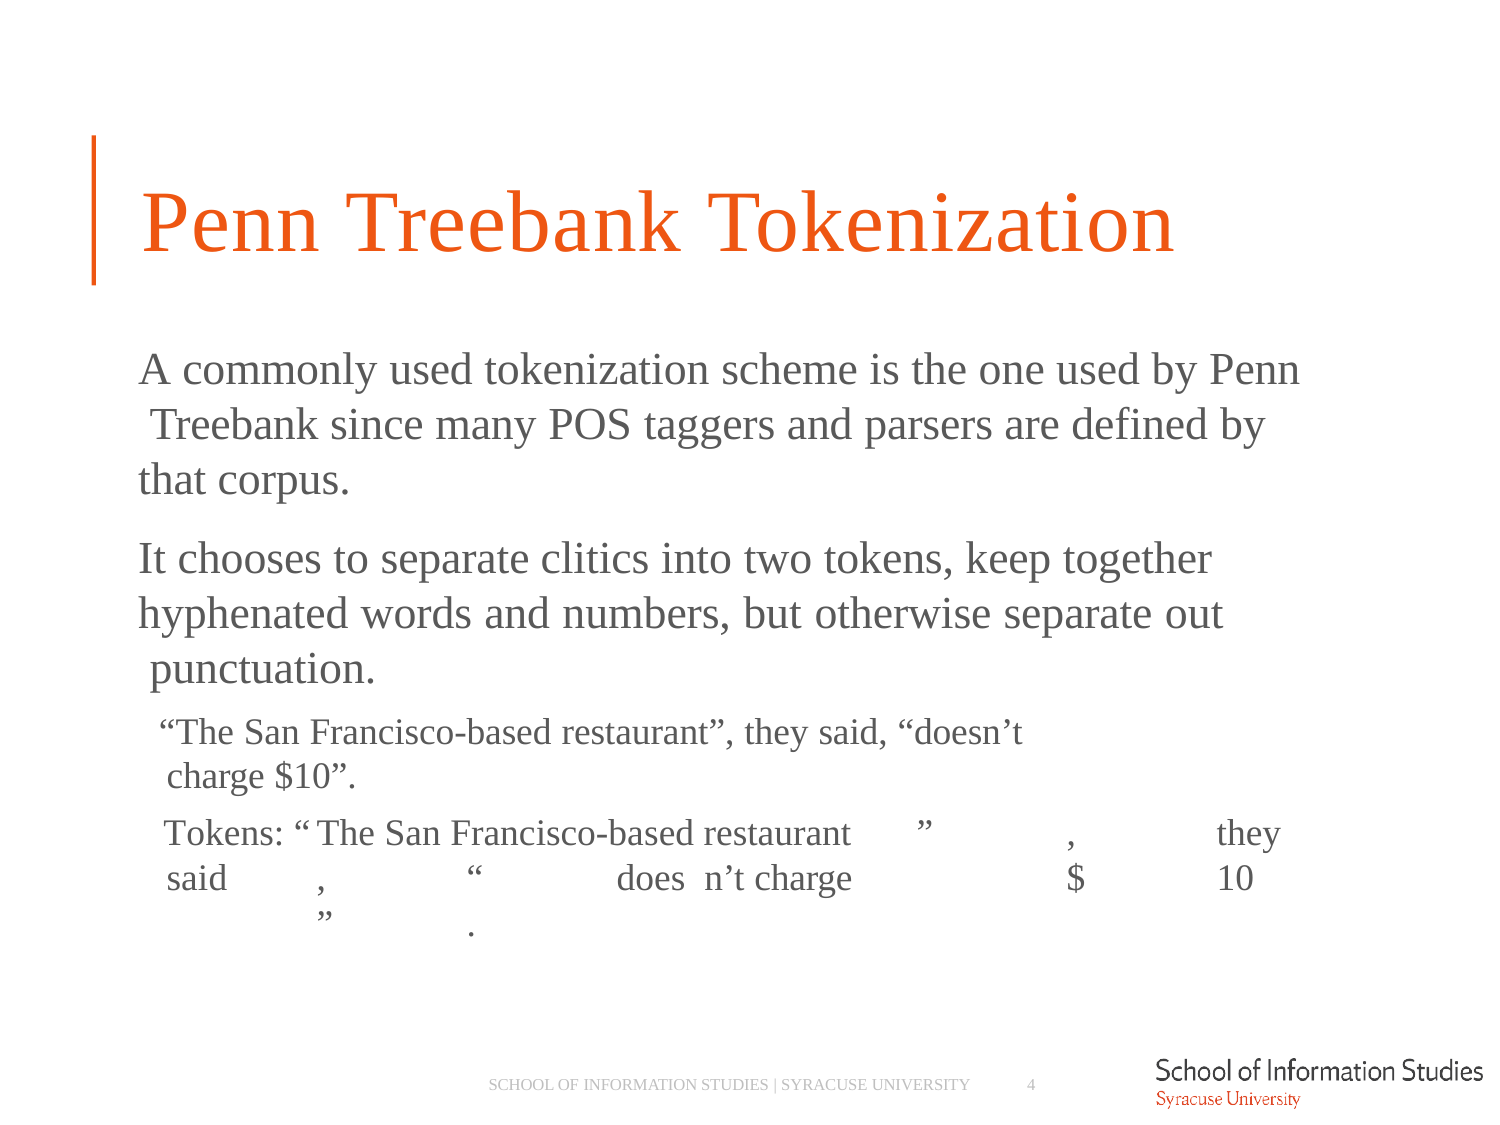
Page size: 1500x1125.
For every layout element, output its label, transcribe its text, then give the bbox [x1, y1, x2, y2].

slide_number 4 [1020, 1073, 1042, 1125]
picture [1156, 1058, 1483, 1109]
title Penn Treebank Tokenization [138, 162, 1193, 336]
footer SCHOOL OF INFORMATION STUDIES | SYRACUSE UNIVERSITY [486, 1073, 979, 1125]
text_box A commonly used tokenization scheme is the one used by Penn Treebank since many POS taggers and parsers are defined by that corpus. It chooses to separate clitics into two tokens, keep together hyphenated words and numbers, but otherwise separate out punctuation. ­ “The San Francisco-based restaurant”, they said, “doesn’t charge $10”. ­ Tokens: “ The San Francisco-based restaurant ” , they said , “ does n’t charge $ 10 ” . [136, 336, 1304, 944]
